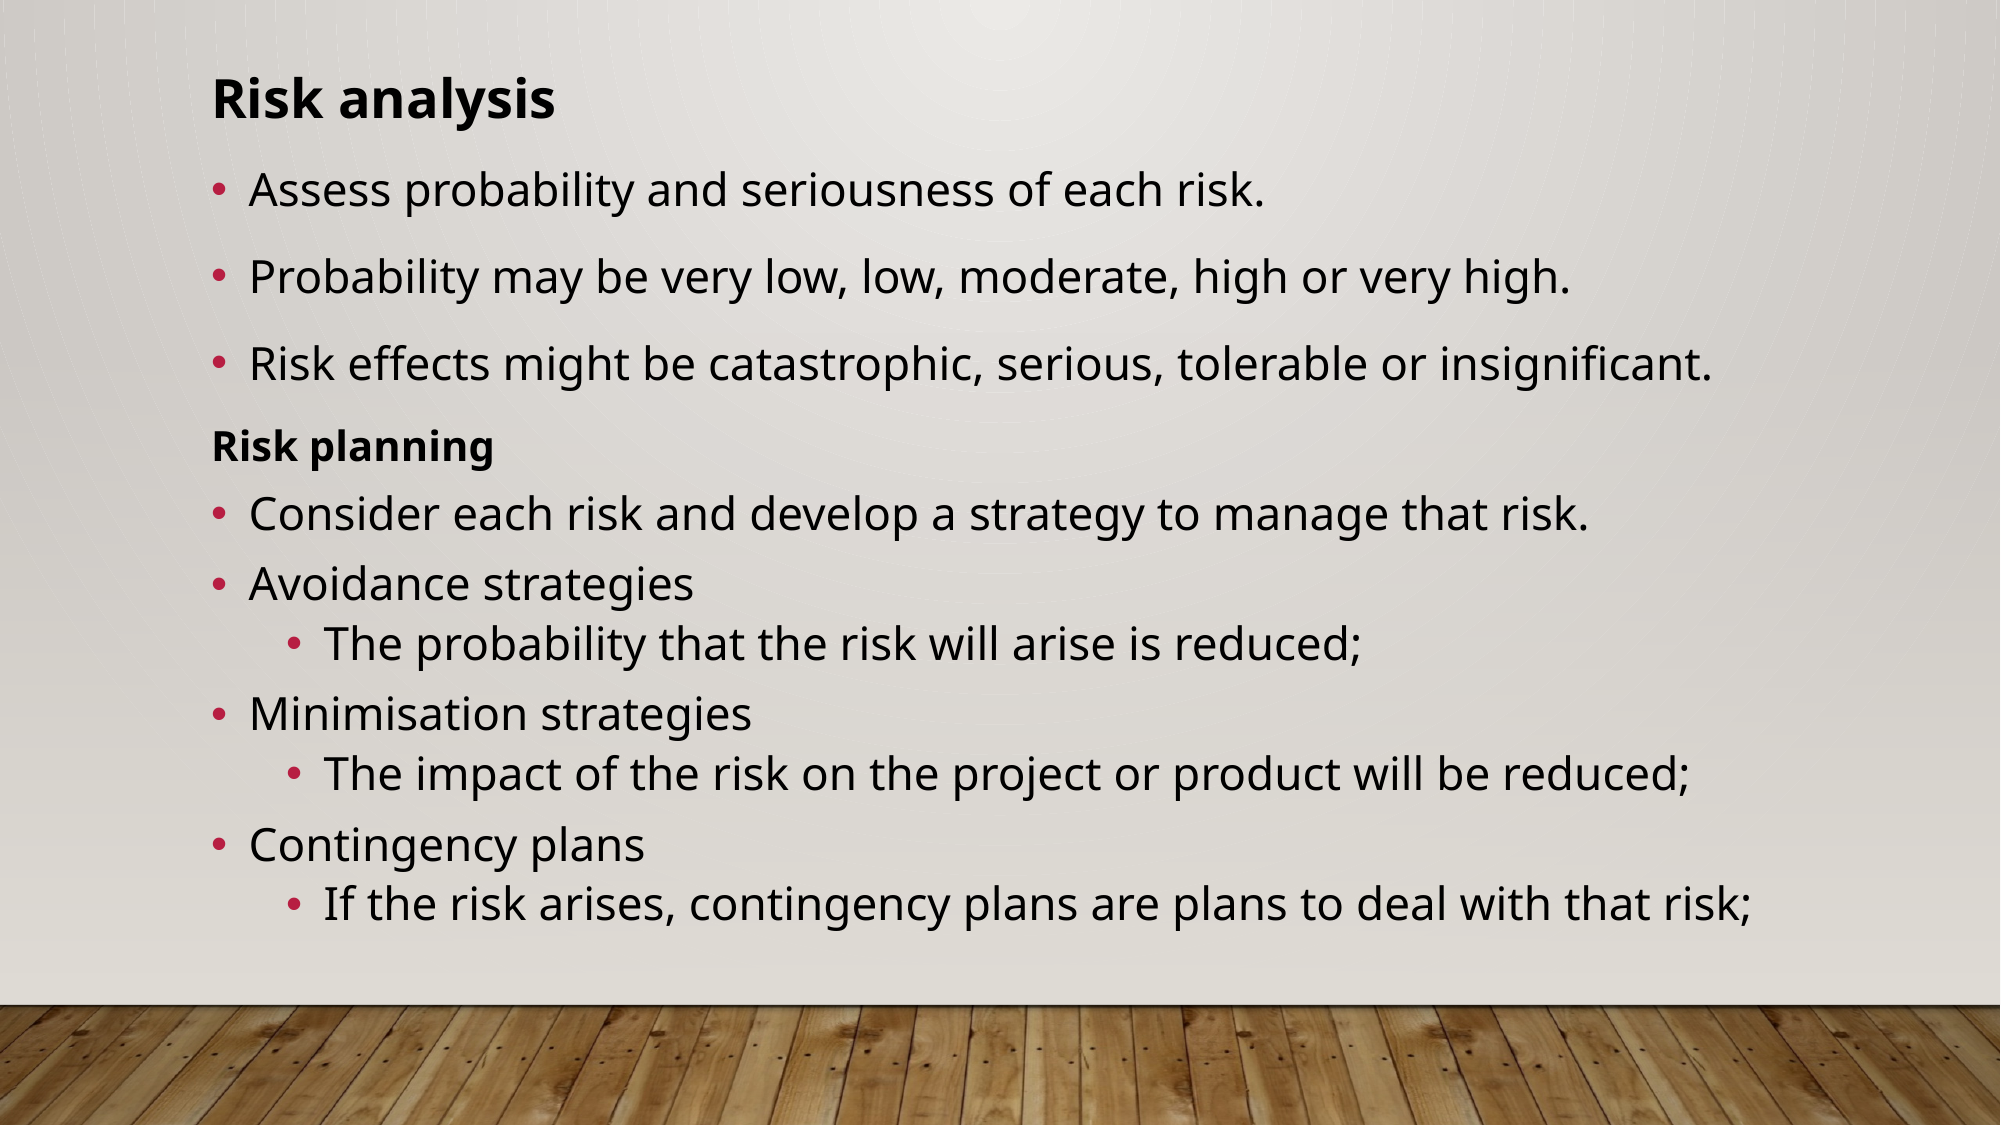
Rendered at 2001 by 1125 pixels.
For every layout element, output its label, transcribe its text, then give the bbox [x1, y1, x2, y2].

list Risk analysis Assess probability and seriousness of each risk. Probability may be very low, low, moderate, high or very high. Risk effects might be catastrophic, serious, tolerable or insignificant. Risk planning Consider each risk and develop a strategy to manage that risk. Avoidance strategies The probability that the risk will arise is reduced; Minimisation strategies The impact of the risk on the project or product will be reduced; Contingency plans If the risk arises, contingency plans are plans to deal with that risk; [196, 43, 1866, 1002]
picture [0, 1005, 2000, 1125]
